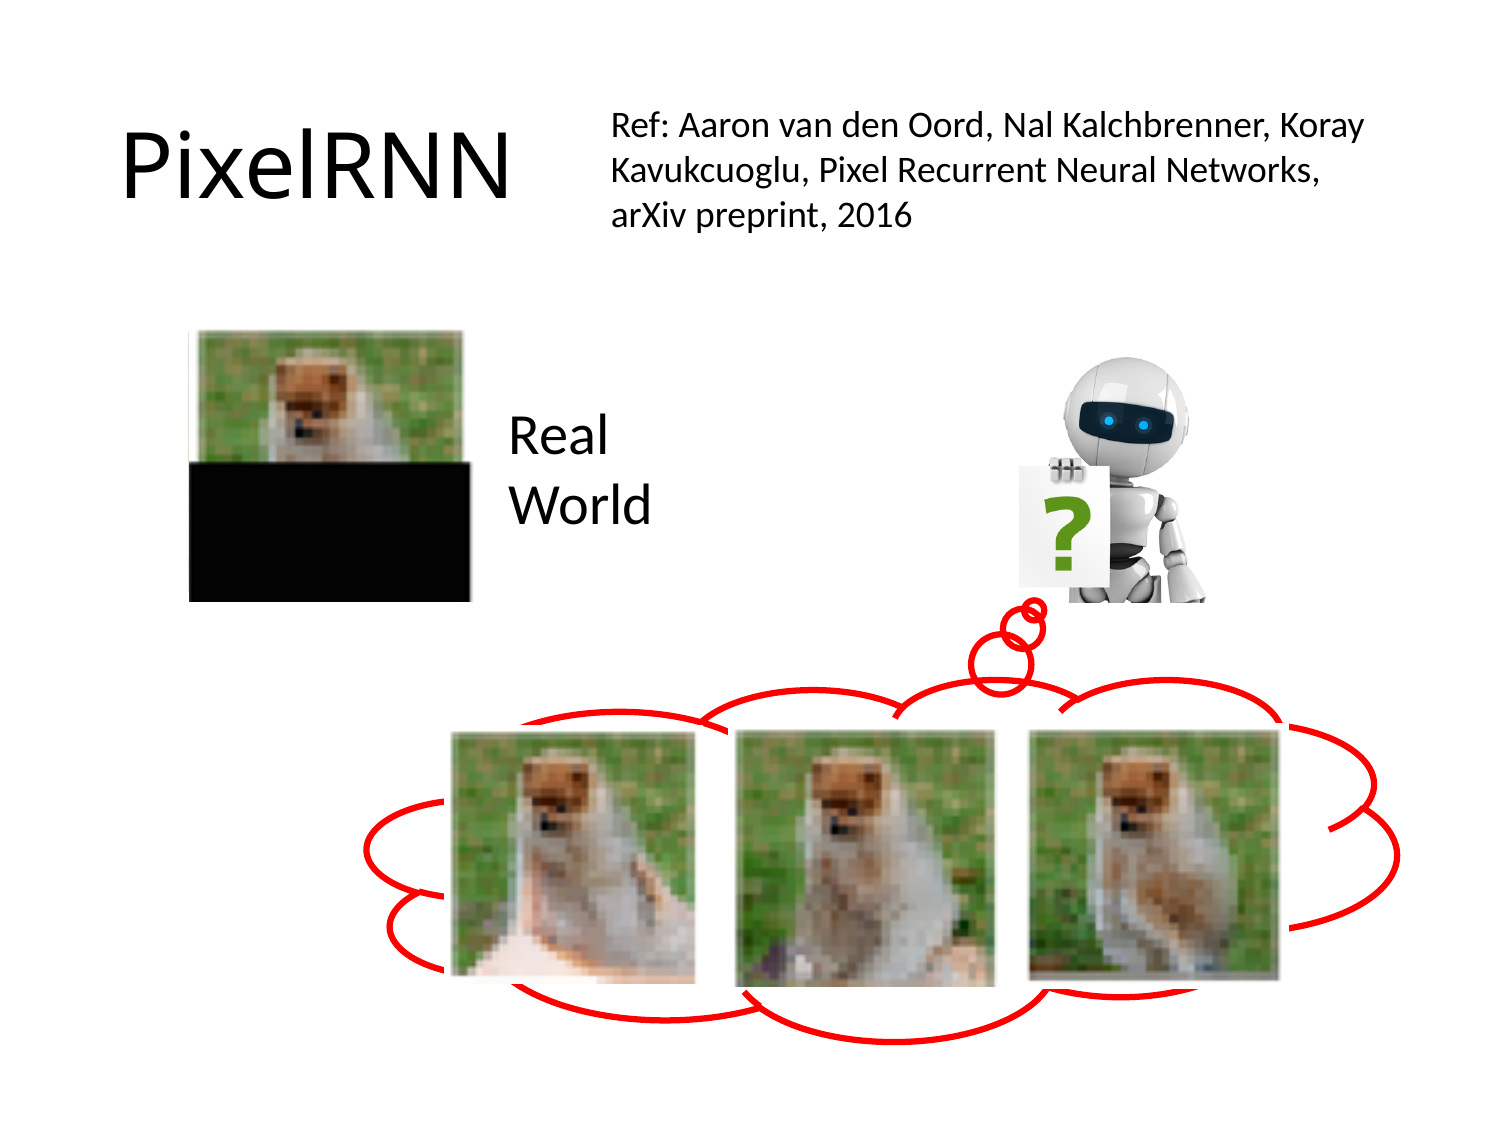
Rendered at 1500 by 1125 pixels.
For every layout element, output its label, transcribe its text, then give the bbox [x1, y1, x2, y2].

text_box [1289, 725, 1399, 930]
text_box Real World [494, 388, 672, 544]
picture [179, 316, 476, 602]
title PixelRNN [103, 59, 1397, 278]
text_box [365, 800, 444, 972]
text_box Ref: Aaron van den Oord, Nal Kalchbrenner, Koray Kavukcuoglu, Pixel Recurrent Neural Networks, arXiv preprint, 2016 [596, 92, 1420, 243]
text_box [514, 603, 1281, 1044]
picture [1023, 723, 1289, 989]
picture [1016, 357, 1208, 603]
picture [444, 725, 703, 984]
picture [728, 728, 998, 987]
